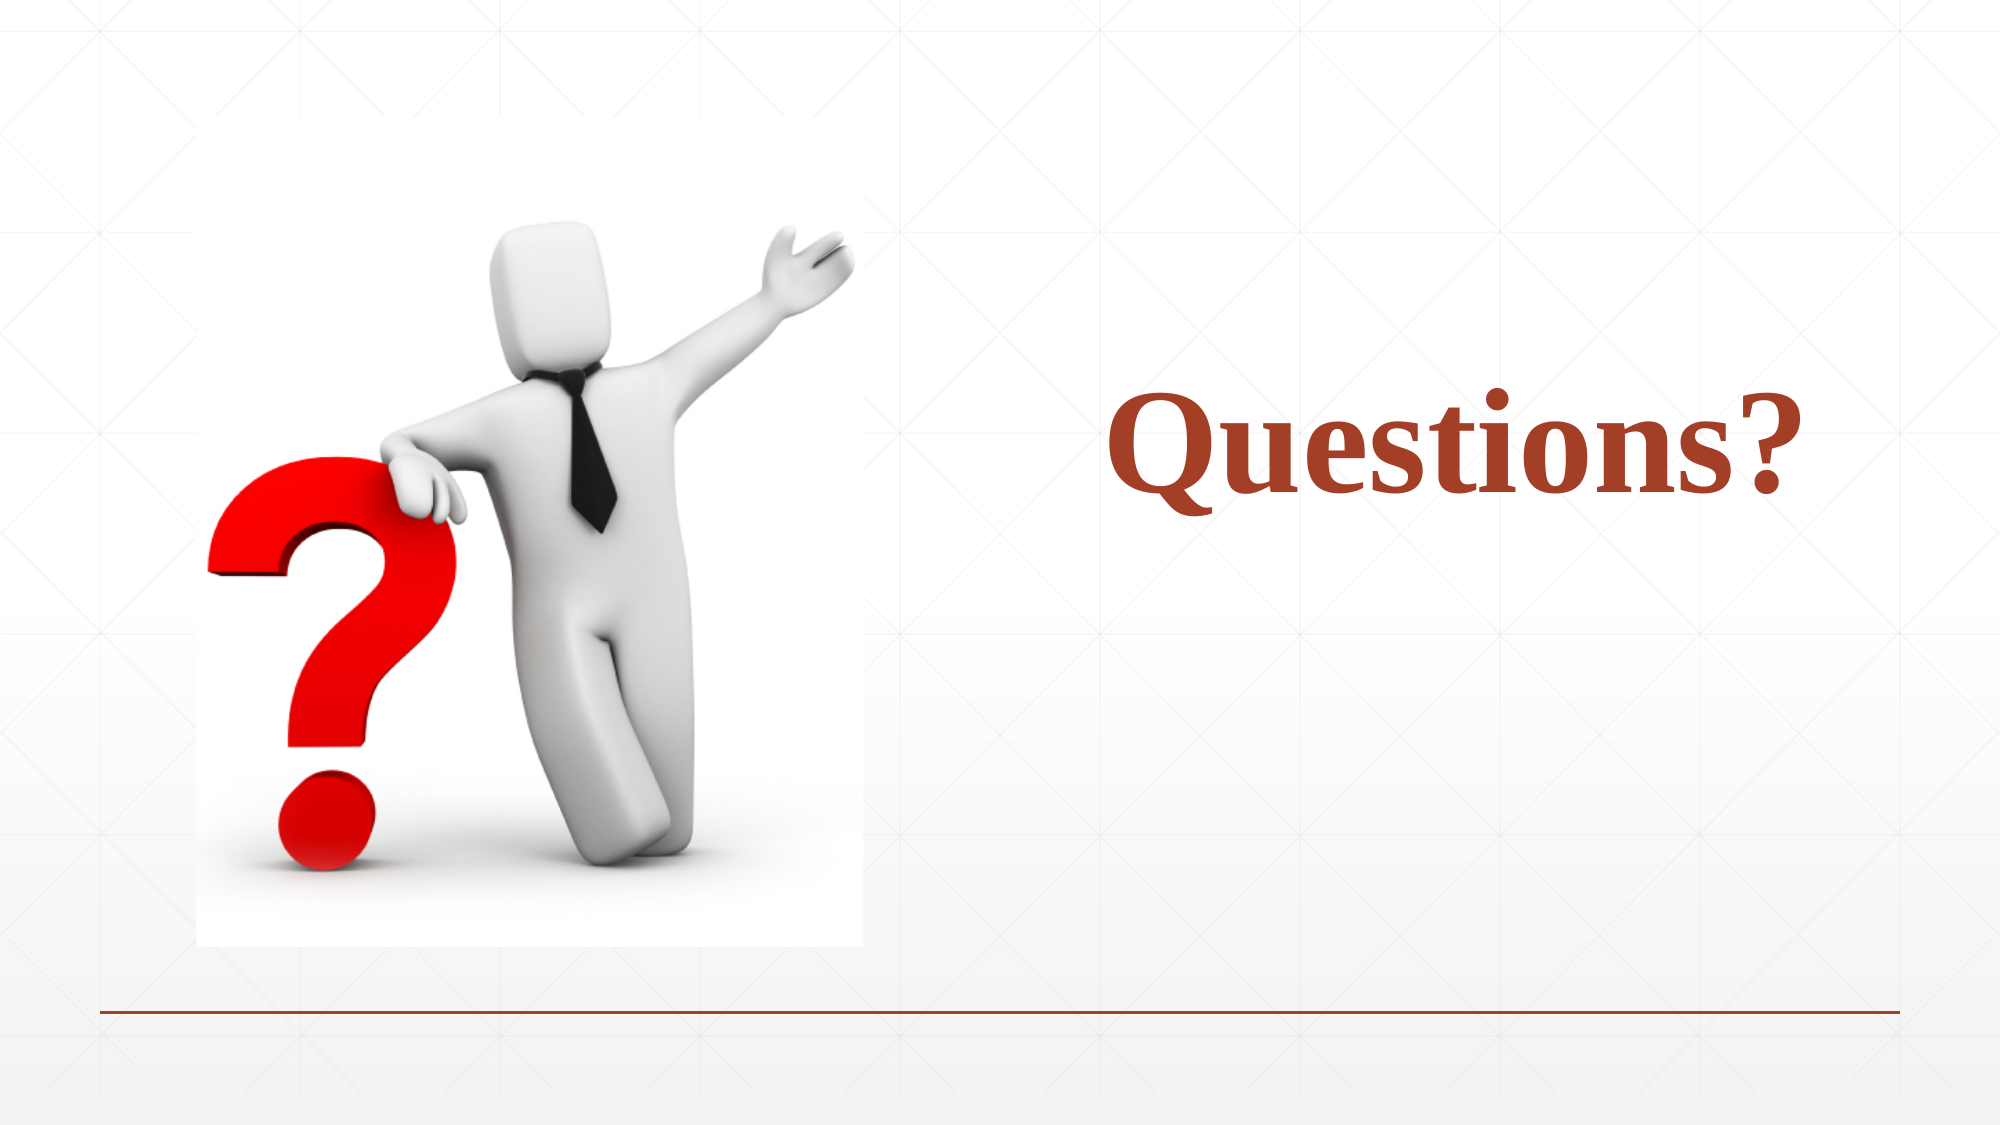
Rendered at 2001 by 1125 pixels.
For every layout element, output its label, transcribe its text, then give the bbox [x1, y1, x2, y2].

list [196, 117, 864, 947]
title Questions? [960, 338, 1953, 533]
